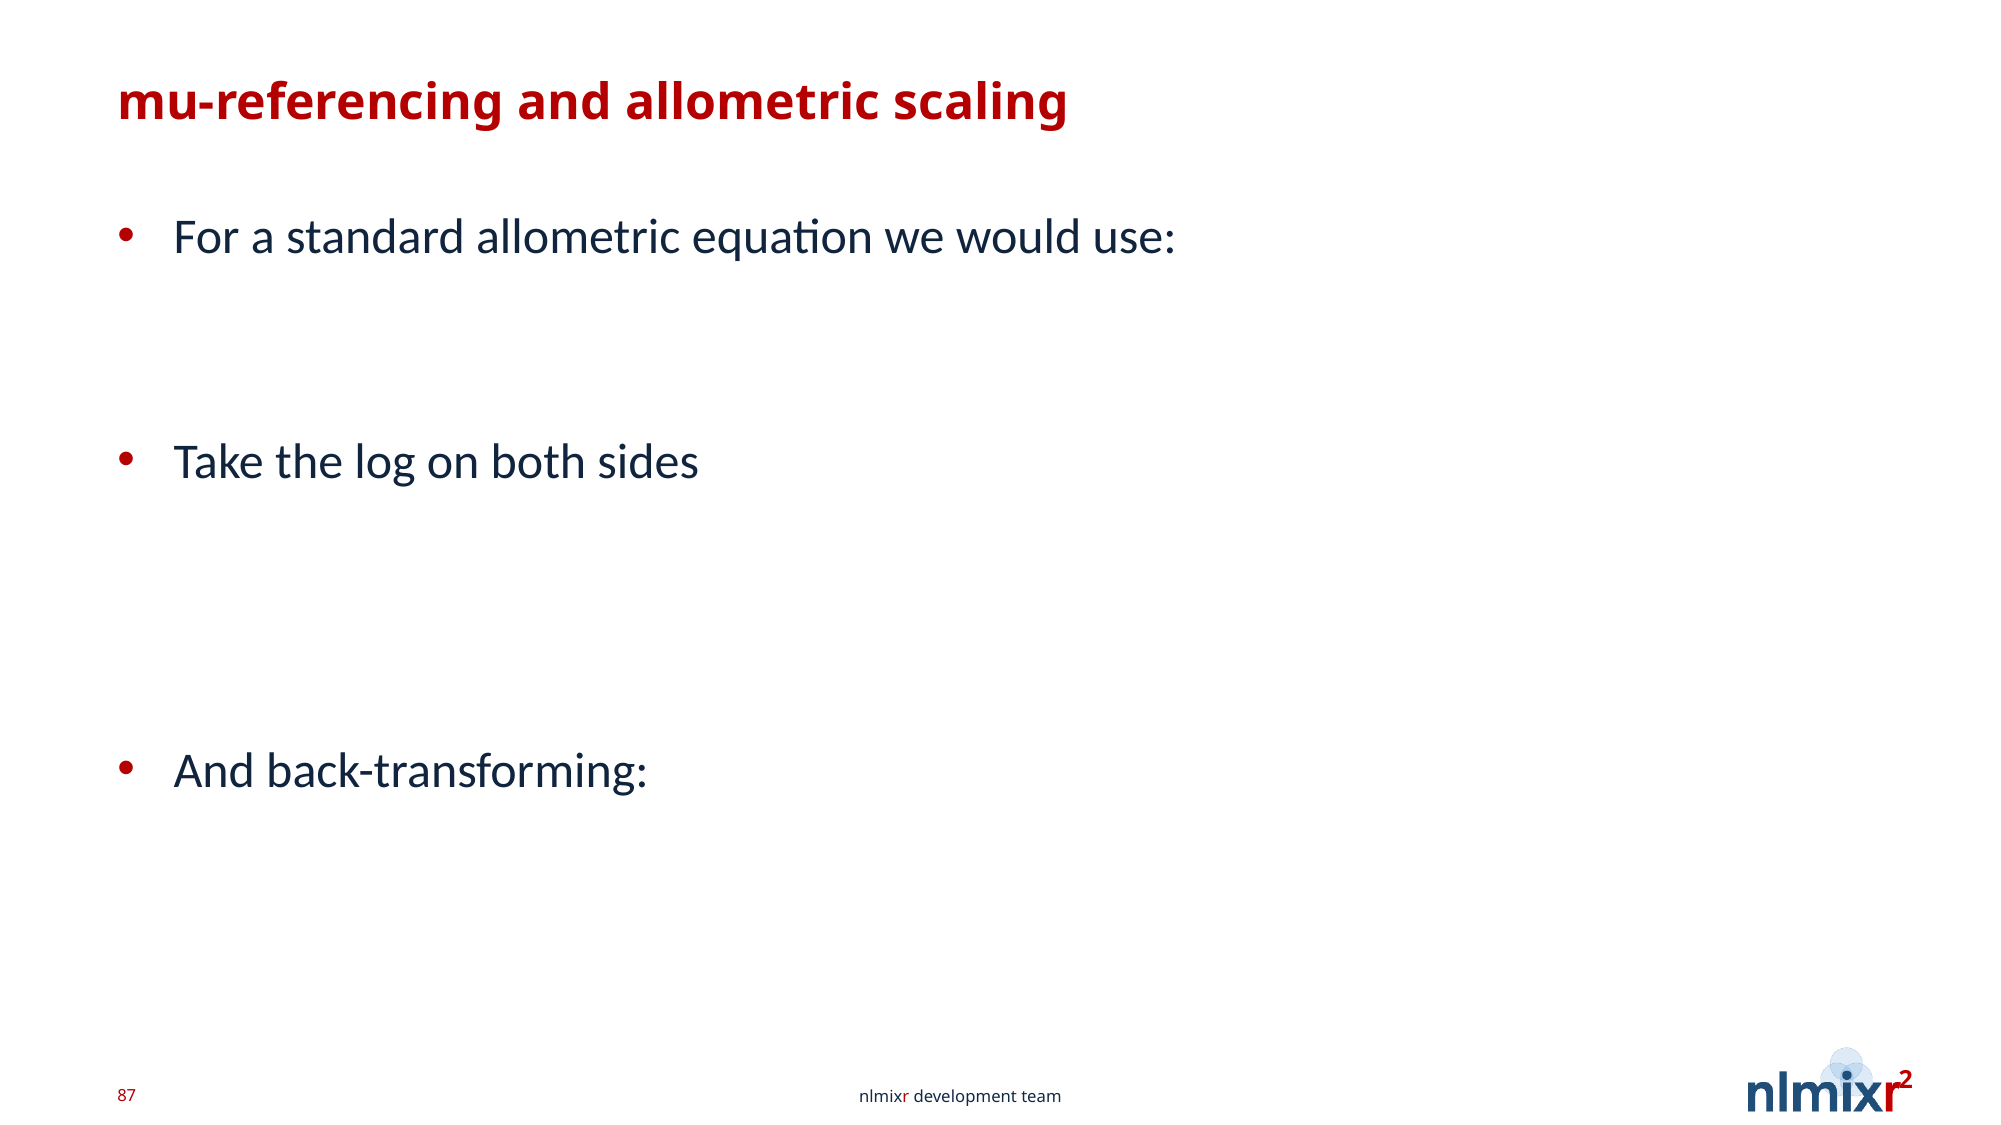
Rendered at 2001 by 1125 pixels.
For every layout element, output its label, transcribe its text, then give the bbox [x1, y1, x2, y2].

picture [1738, 1036, 1910, 1123]
title mu-referencing and allometric scaling [102, 18, 1898, 181]
footer nlmixr development team [354, 1076, 1567, 1115]
slide_number 87 [102, 1076, 276, 1115]
